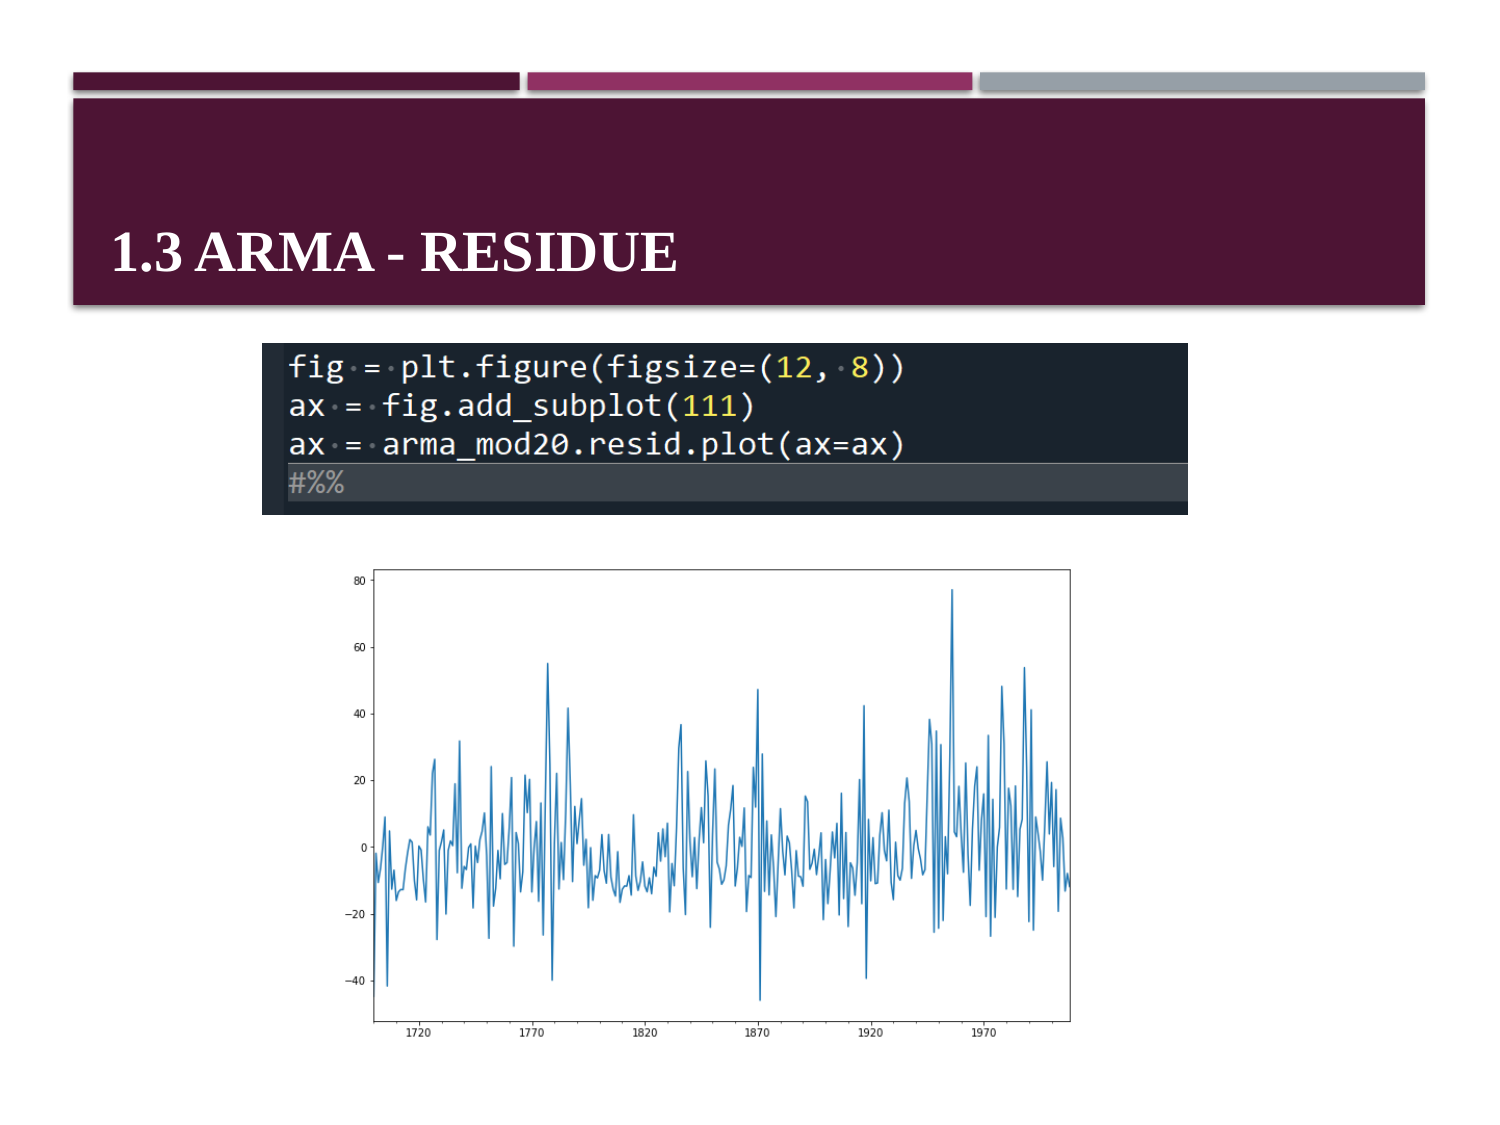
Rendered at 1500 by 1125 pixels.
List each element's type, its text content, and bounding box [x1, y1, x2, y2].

title 1.3 ARMA - residue [95, 112, 1406, 291]
picture [336, 561, 1077, 1047]
picture [261, 342, 1188, 516]
